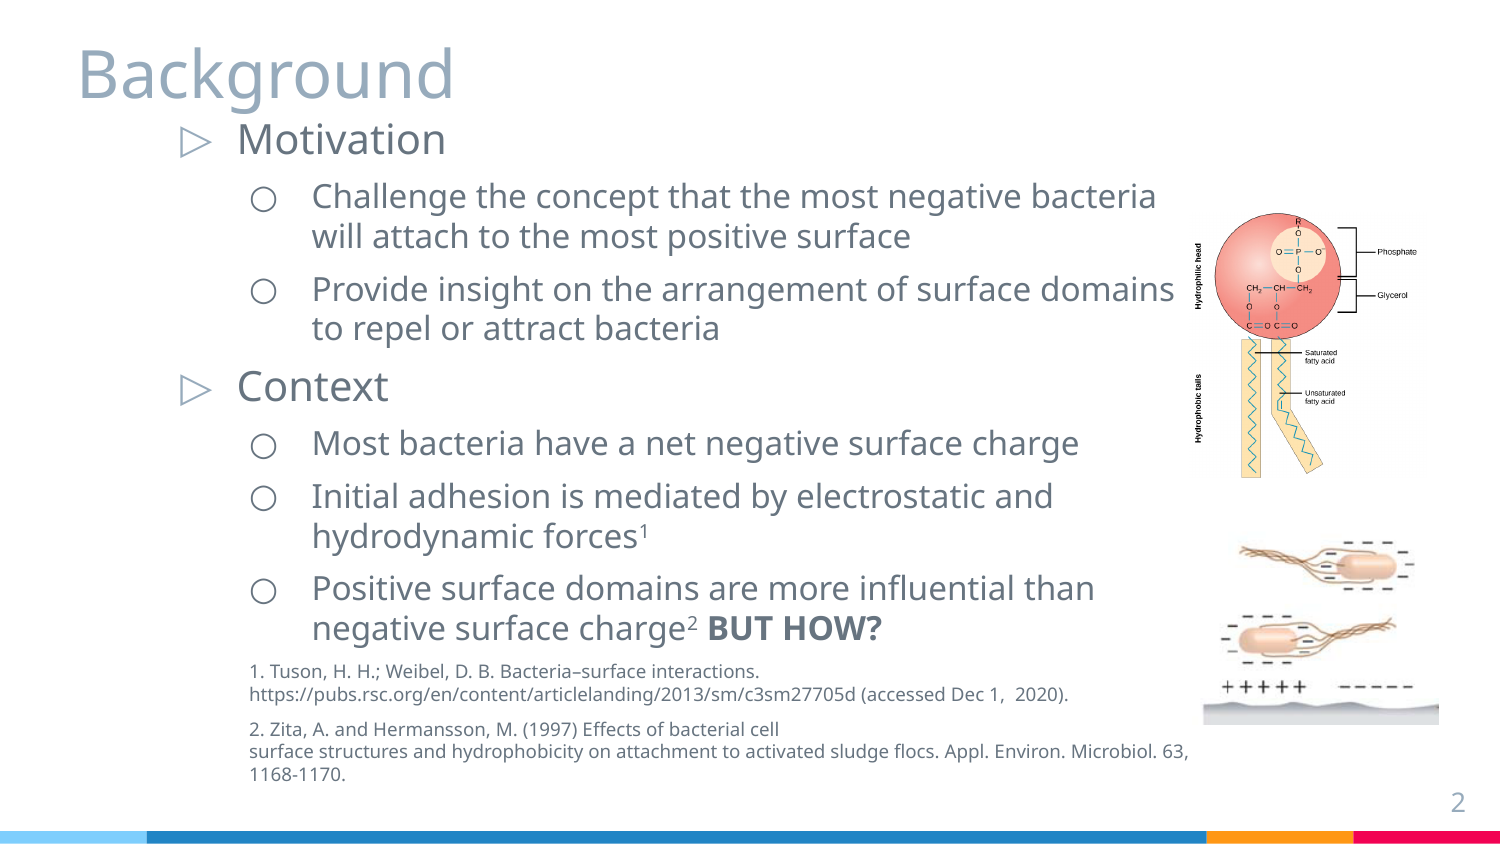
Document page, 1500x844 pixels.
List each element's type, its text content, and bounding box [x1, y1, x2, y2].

title Background [61, 0, 1122, 127]
list Motivation Challenge the concept that the most negative bacteria will attach to the most positive surface Provide insight on the arrangement of surface domains to repel or attract bacteria Context Most bacteria have a net negative surface charge Initial adhesion is mediated by electrostatic and hydrodynamic forces1 Positive surface domains are more influential than negative surface charge2 BUT HOW? 1. Tuson, H. H.; Weibel, D. B. Bacteria–surface interactions. https://pubs.rsc.org/en/content/articlelanding/2013/sm/c3sm27705d (accessed Dec 1, 2020). 2. Zita, A. and Hermansson, M. (1997) Effects of bacterial cell surface structures and hydrophobicity on attachment to activated sludge flocs. Appl. Environ. Microbiol. 63, 1168-1170. [146, 97, 1224, 681]
picture [1189, 211, 1427, 479]
picture [1190, 516, 1439, 725]
slide_number 2 [1391, 770, 1482, 822]
